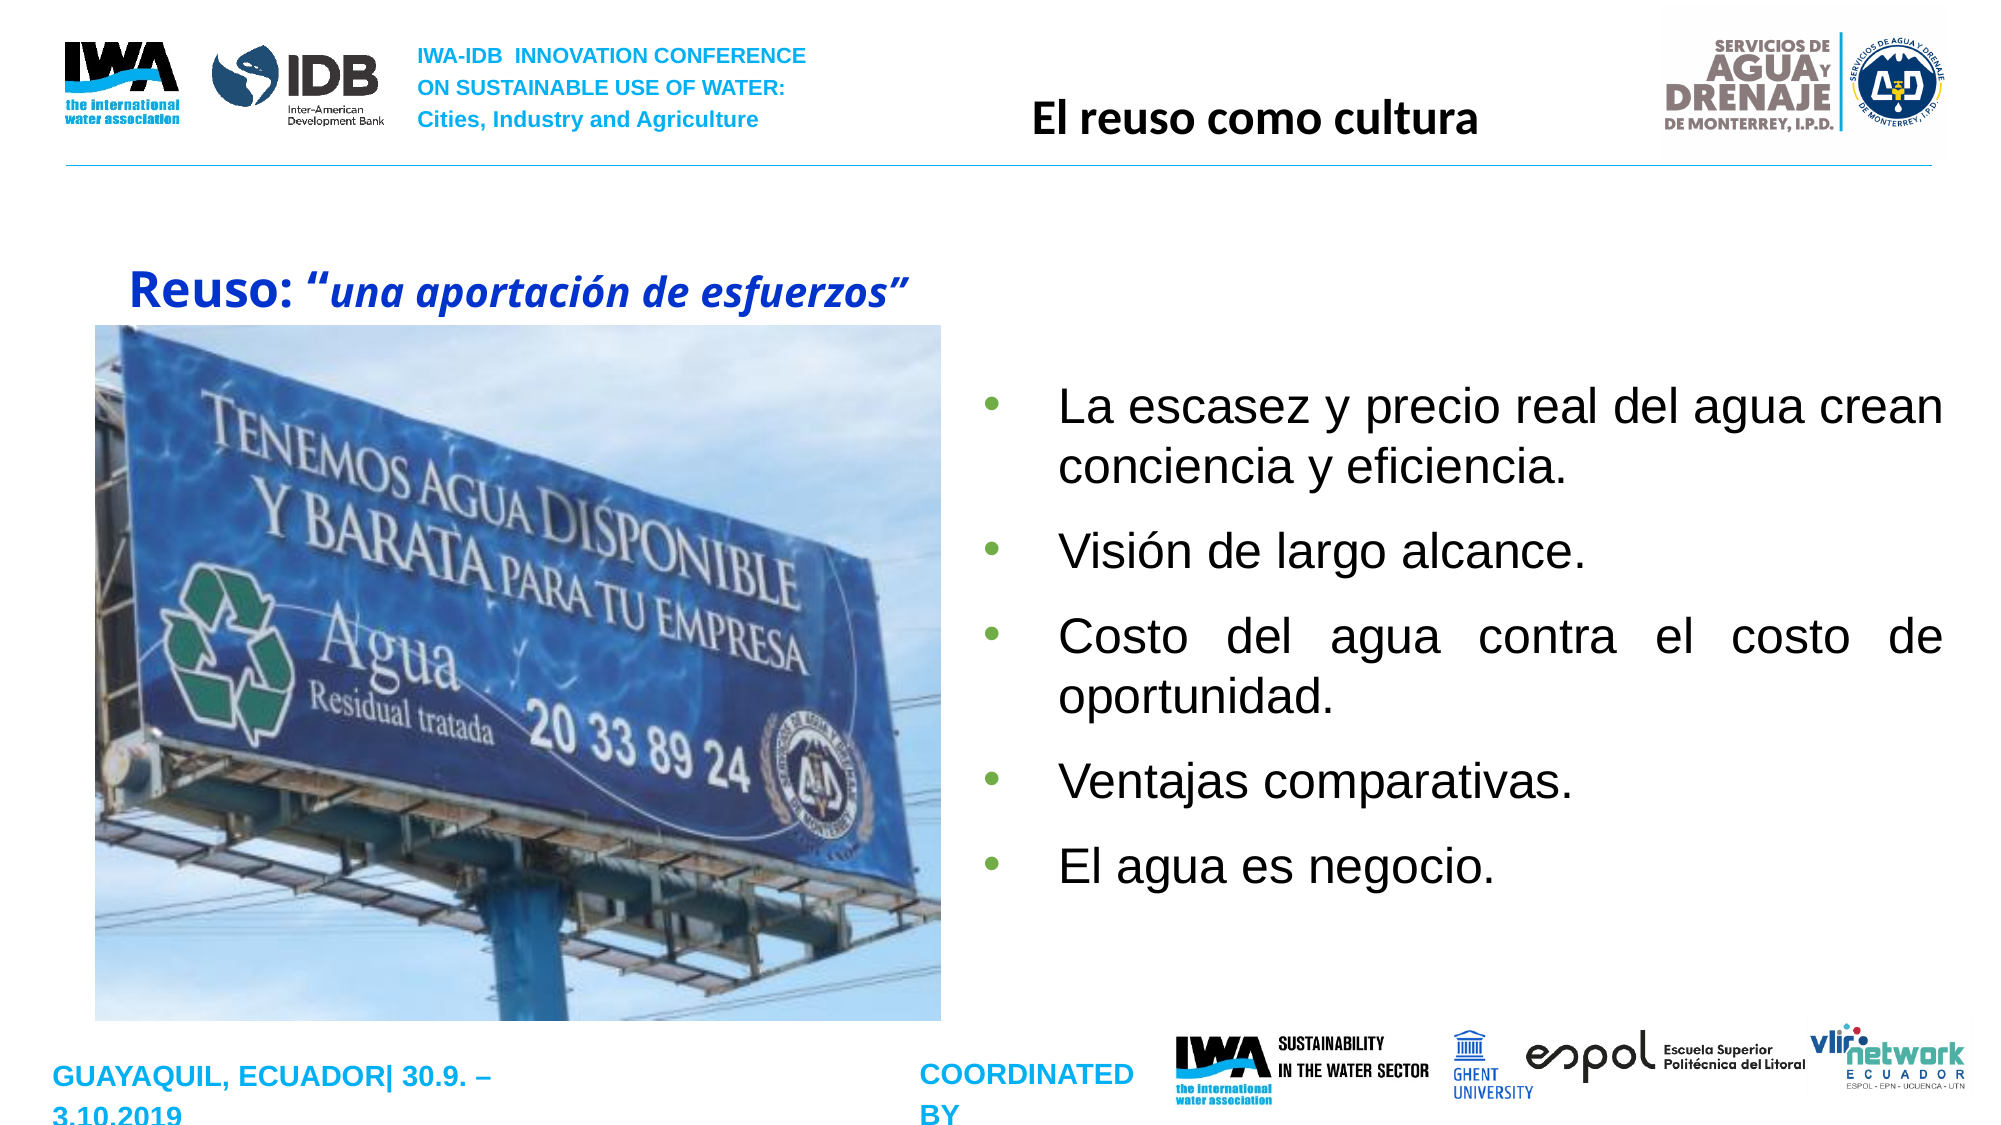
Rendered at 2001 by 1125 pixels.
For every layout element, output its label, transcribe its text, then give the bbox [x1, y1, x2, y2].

text_box Reuso: “una aportación de esfuerzos” [0, 219, 1036, 326]
picture [65, 42, 180, 125]
text_box La escasez y precio real del agua crean conciencia y eficiencia. Visión de largo alcance. Costo del agua contra el costo de oportunidad. Ventajas comparativas. El agua es negocio. [940, 365, 1960, 1108]
text_box IWA-IDB INNOVATION CONFERENCE ON SUSTAINABLE USE OF WATER: Cities, Industry and Agriculture [402, 29, 919, 139]
text_box El reuso como cultura [1016, 77, 1499, 153]
text_box GUAYAQUIL, ECUADOR| 30.9. – 3.10.2019 [37, 1043, 584, 1098]
text_box COORDINATED BY [904, 1040, 940, 1096]
picture [1162, 1006, 1805, 1125]
picture [1806, 1014, 1973, 1097]
picture [207, 38, 402, 141]
picture [95, 325, 941, 1021]
picture [1661, 5, 1948, 162]
